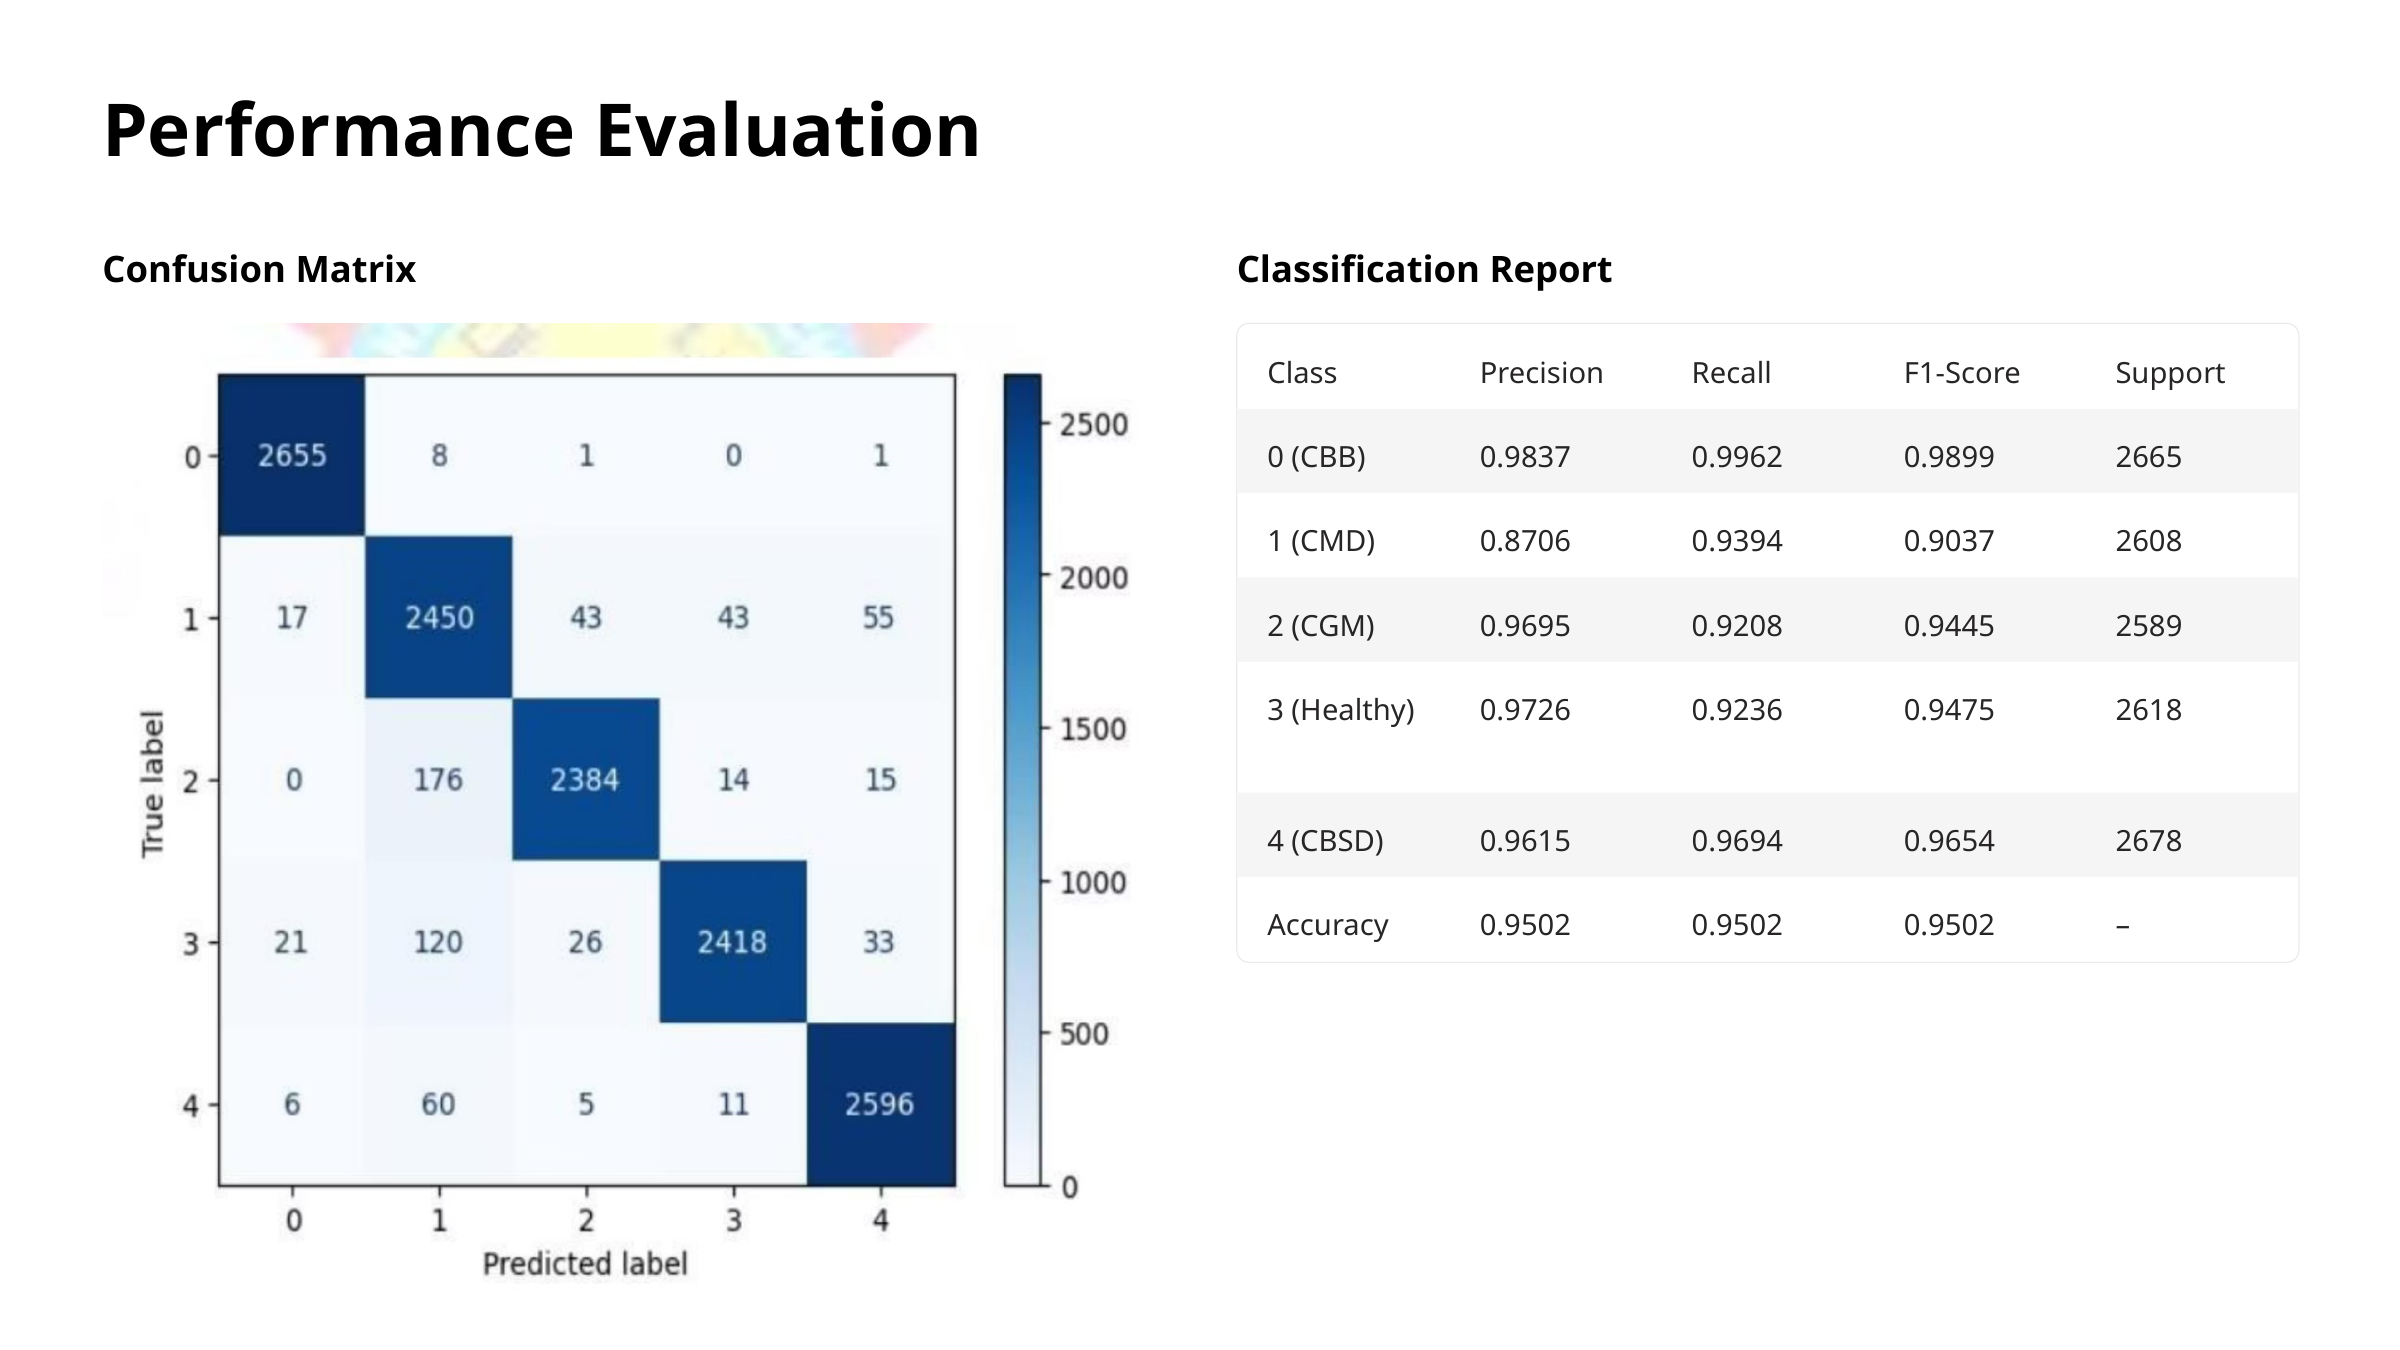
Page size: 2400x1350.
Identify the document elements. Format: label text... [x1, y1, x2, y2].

text_box Classification Report [1236, 244, 1611, 291]
text_box [1238, 792, 2298, 876]
text_box Precision [1479, 343, 1633, 390]
picture [102, 323, 1165, 1308]
text_box [1238, 408, 2298, 493]
text_box 0.9615 [1479, 811, 1633, 859]
text_box [1238, 324, 2298, 408]
text_box 0.9037 [1903, 511, 2056, 559]
text_box [1238, 577, 2298, 661]
text_box 0.8706 [1479, 511, 1633, 559]
text_box 0.9502 [1903, 895, 2056, 943]
text_box – [2115, 895, 2269, 943]
text_box 0.9236 [1691, 680, 1844, 728]
text_box 0.9502 [1479, 895, 1633, 943]
text_box 0.9394 [1691, 511, 1844, 559]
text_box Support [2115, 343, 2269, 390]
text_box 2608 [2115, 511, 2269, 559]
text_box 2665 [2115, 427, 2269, 475]
text_box [1238, 661, 2298, 792]
text_box 2 (CGM) [1267, 596, 1421, 643]
text_box Performance Evaluation [102, 80, 959, 172]
text_box 0 (CBB) [1267, 427, 1421, 475]
text_box 0.9445 [1903, 596, 2056, 643]
text_box [1238, 493, 2298, 577]
text_box 0.9726 [1479, 680, 1633, 728]
text_box 0.9837 [1479, 427, 1633, 475]
text_box 2618 [2115, 680, 2269, 728]
text_box 0.9962 [1691, 427, 1844, 475]
text_box [1238, 876, 2298, 962]
text_box 2678 [2115, 811, 2269, 859]
text_box 0.9475 [1903, 680, 2056, 728]
text_box Confusion Matrix [102, 244, 468, 291]
text_box 0.9694 [1691, 811, 1844, 859]
text_box 0.9695 [1479, 596, 1633, 643]
text_box 1 (CMD) [1267, 511, 1421, 559]
text_box 0.9899 [1903, 427, 2056, 475]
text_box 0.9208 [1691, 596, 1844, 643]
text_box 3 (Healthy) [1267, 680, 1421, 774]
text_box Recall [1691, 343, 1844, 390]
text_box 4 (CBSD) [1267, 811, 1421, 859]
text_box F1-Score [1903, 343, 2056, 390]
text_box 0.9502 [1691, 895, 1844, 943]
text_box 2589 [2115, 596, 2269, 643]
text_box 0.9654 [1903, 811, 2056, 859]
text_box Accuracy [1267, 895, 1421, 943]
text_box Class [1267, 343, 1421, 390]
